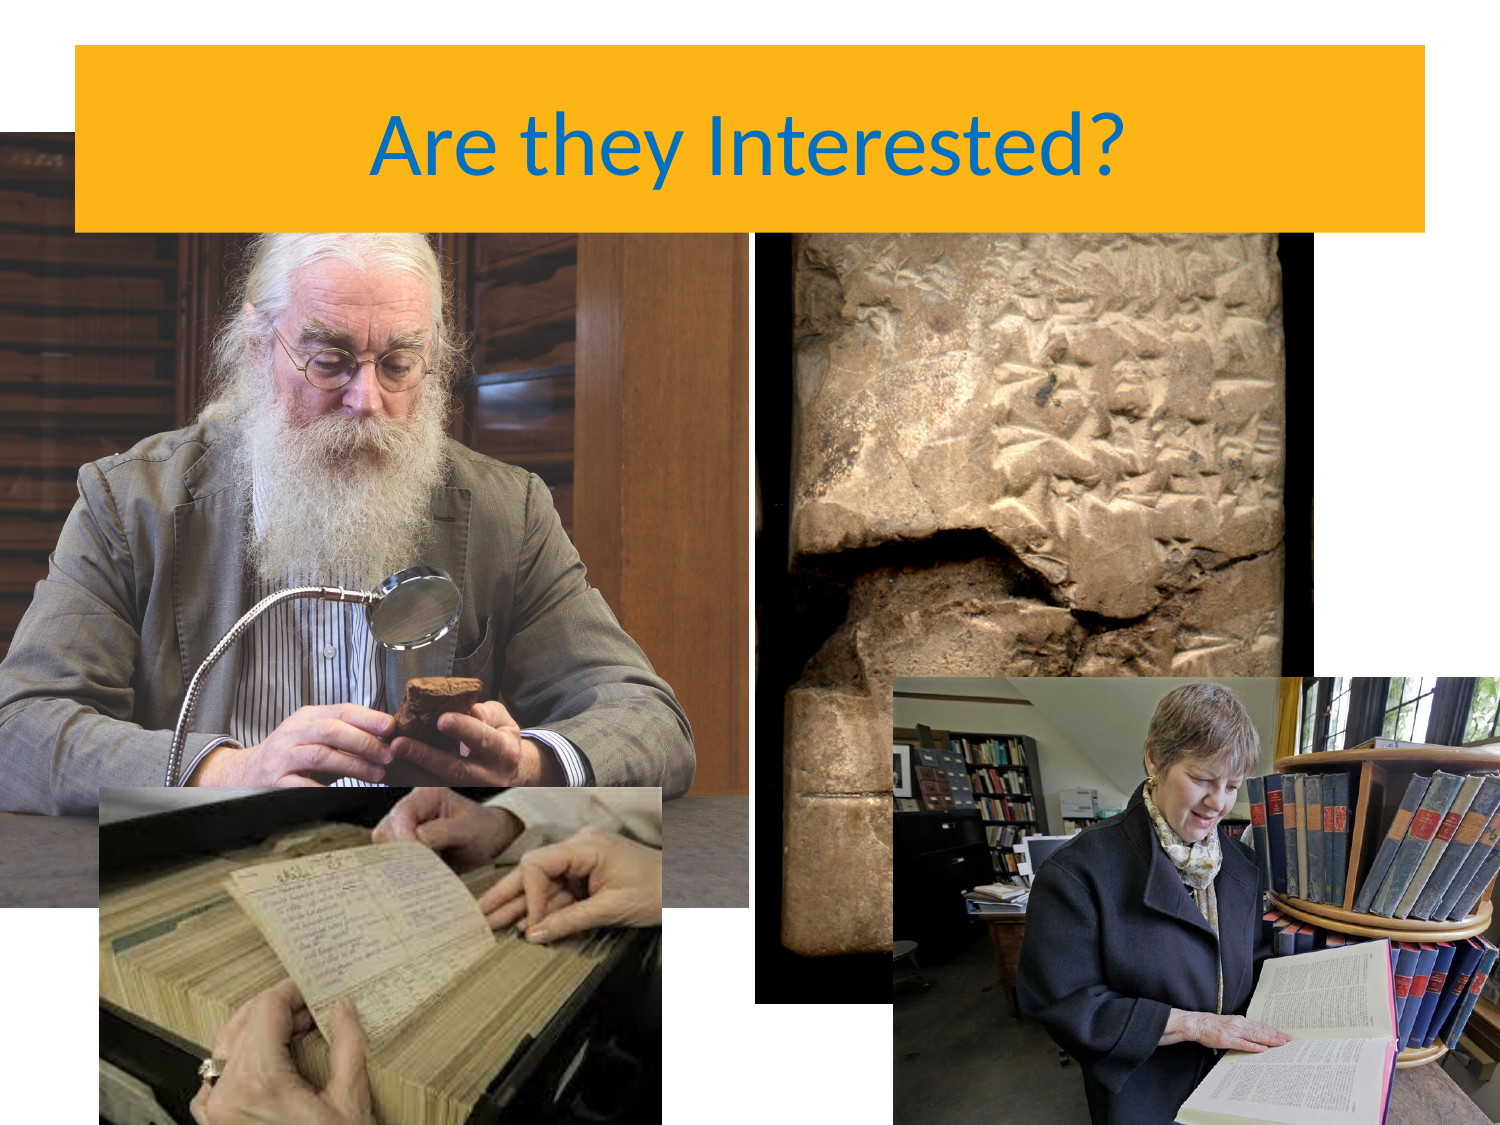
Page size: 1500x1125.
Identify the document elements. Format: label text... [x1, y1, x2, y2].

title Are they Interested? [75, 45, 1425, 233]
picture [0, 132, 749, 1125]
picture [755, 187, 1500, 1125]
